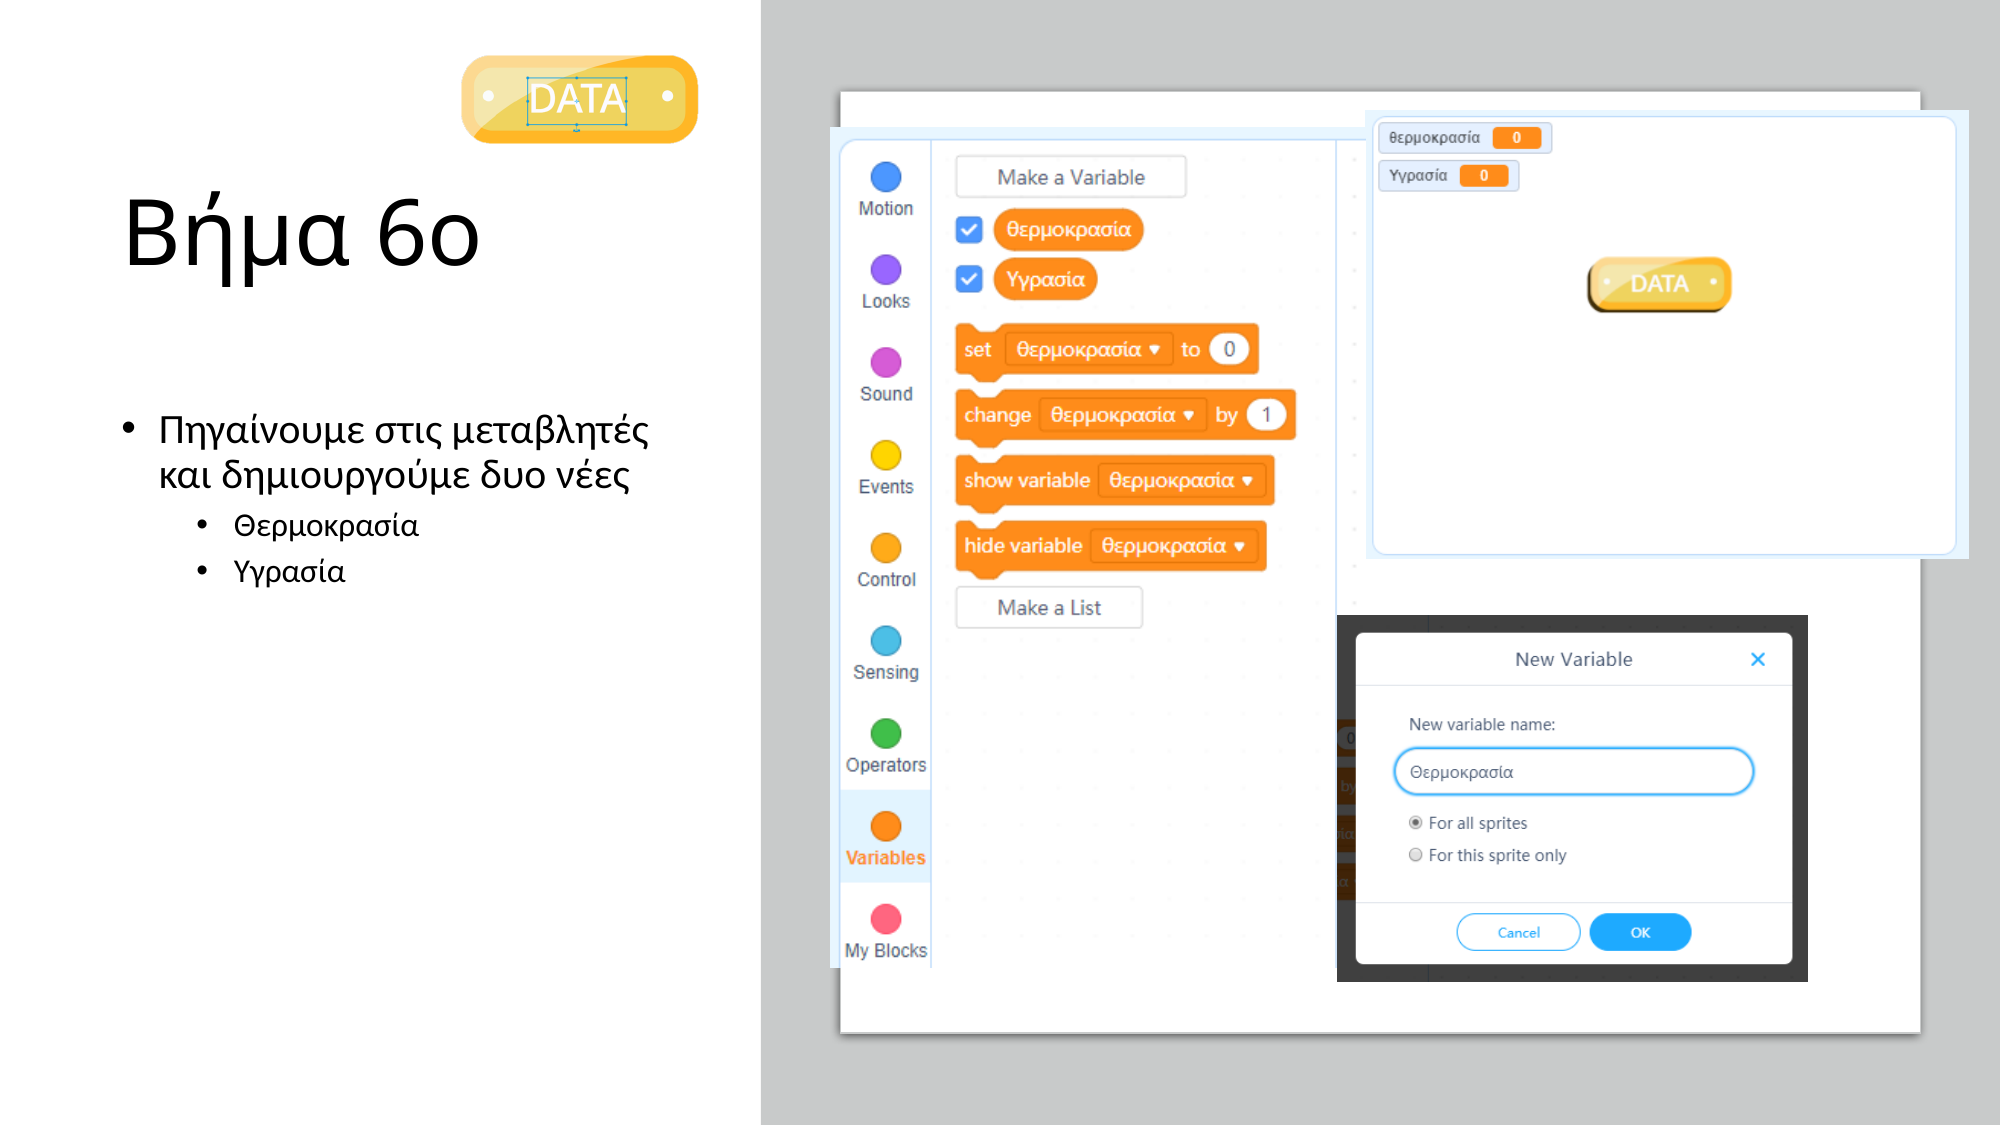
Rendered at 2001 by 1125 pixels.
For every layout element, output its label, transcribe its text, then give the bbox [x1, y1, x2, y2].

text_box [839, 90, 1922, 127]
text_box [760, 0, 2000, 1125]
picture [830, 110, 1969, 982]
picture [453, 46, 703, 161]
list Πηγαίνουμε στις μεταβλητές και δημιουργούμε δυο νέες Θερμοκρασία Υγρασία [106, 399, 682, 1021]
title Βήμα 6ο [106, 103, 682, 370]
text_box [839, 559, 1922, 1034]
